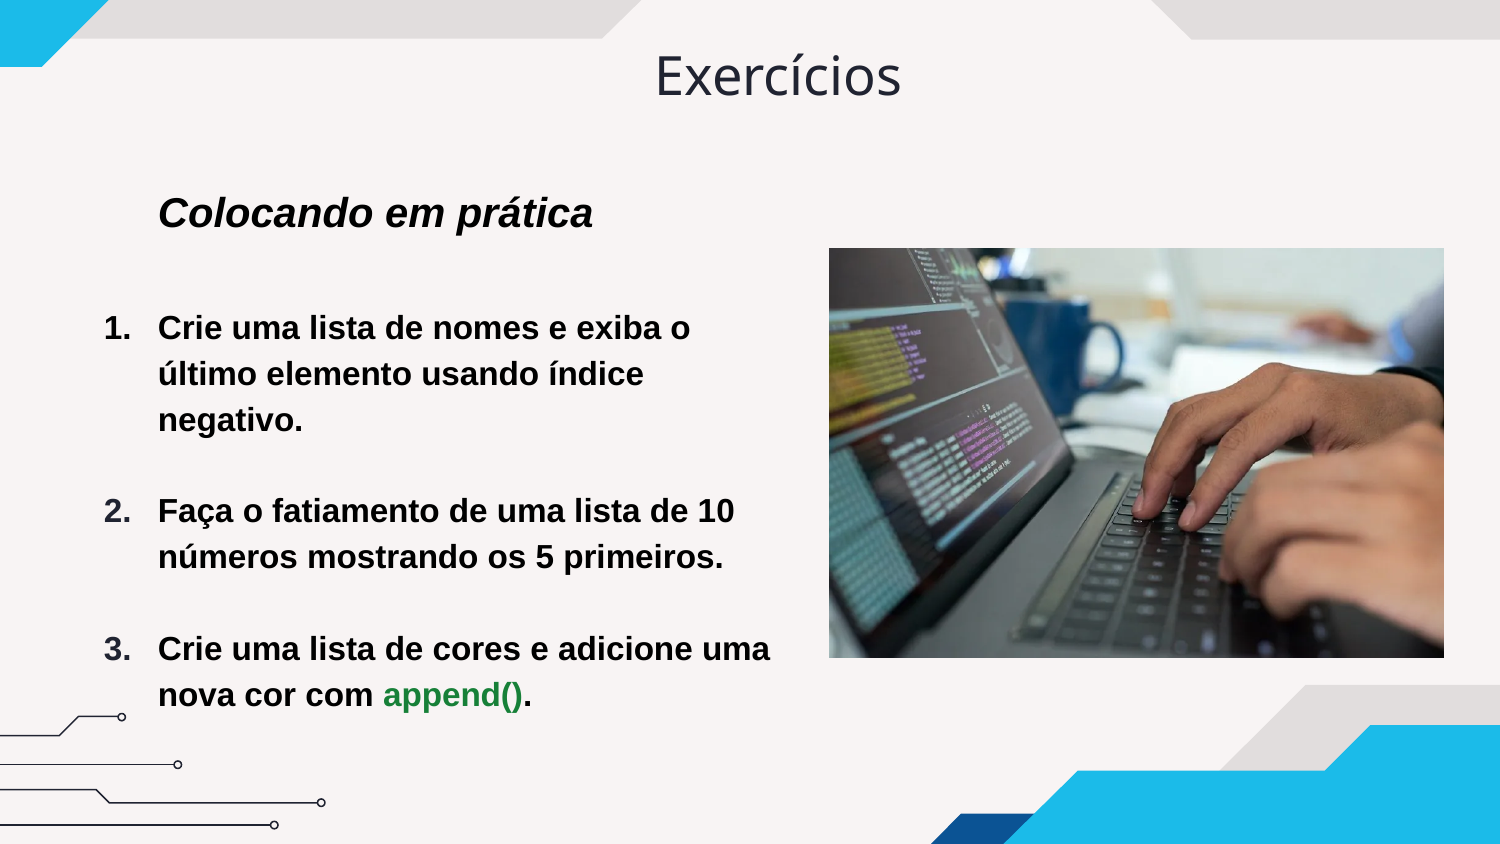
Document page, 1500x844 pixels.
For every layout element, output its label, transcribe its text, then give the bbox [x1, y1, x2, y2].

picture [829, 248, 1444, 658]
text_box Exercícios [410, 26, 1147, 122]
subtitle Colocando em prática Crie uma lista de nomes e exiba o último elemento usando índice negativo. Faça o fatiamento de uma lista de 10 números mostrando os 5 primeiros. Crie uma lista de cores e adicione uma nova cor com append(). [67, 163, 804, 509]
